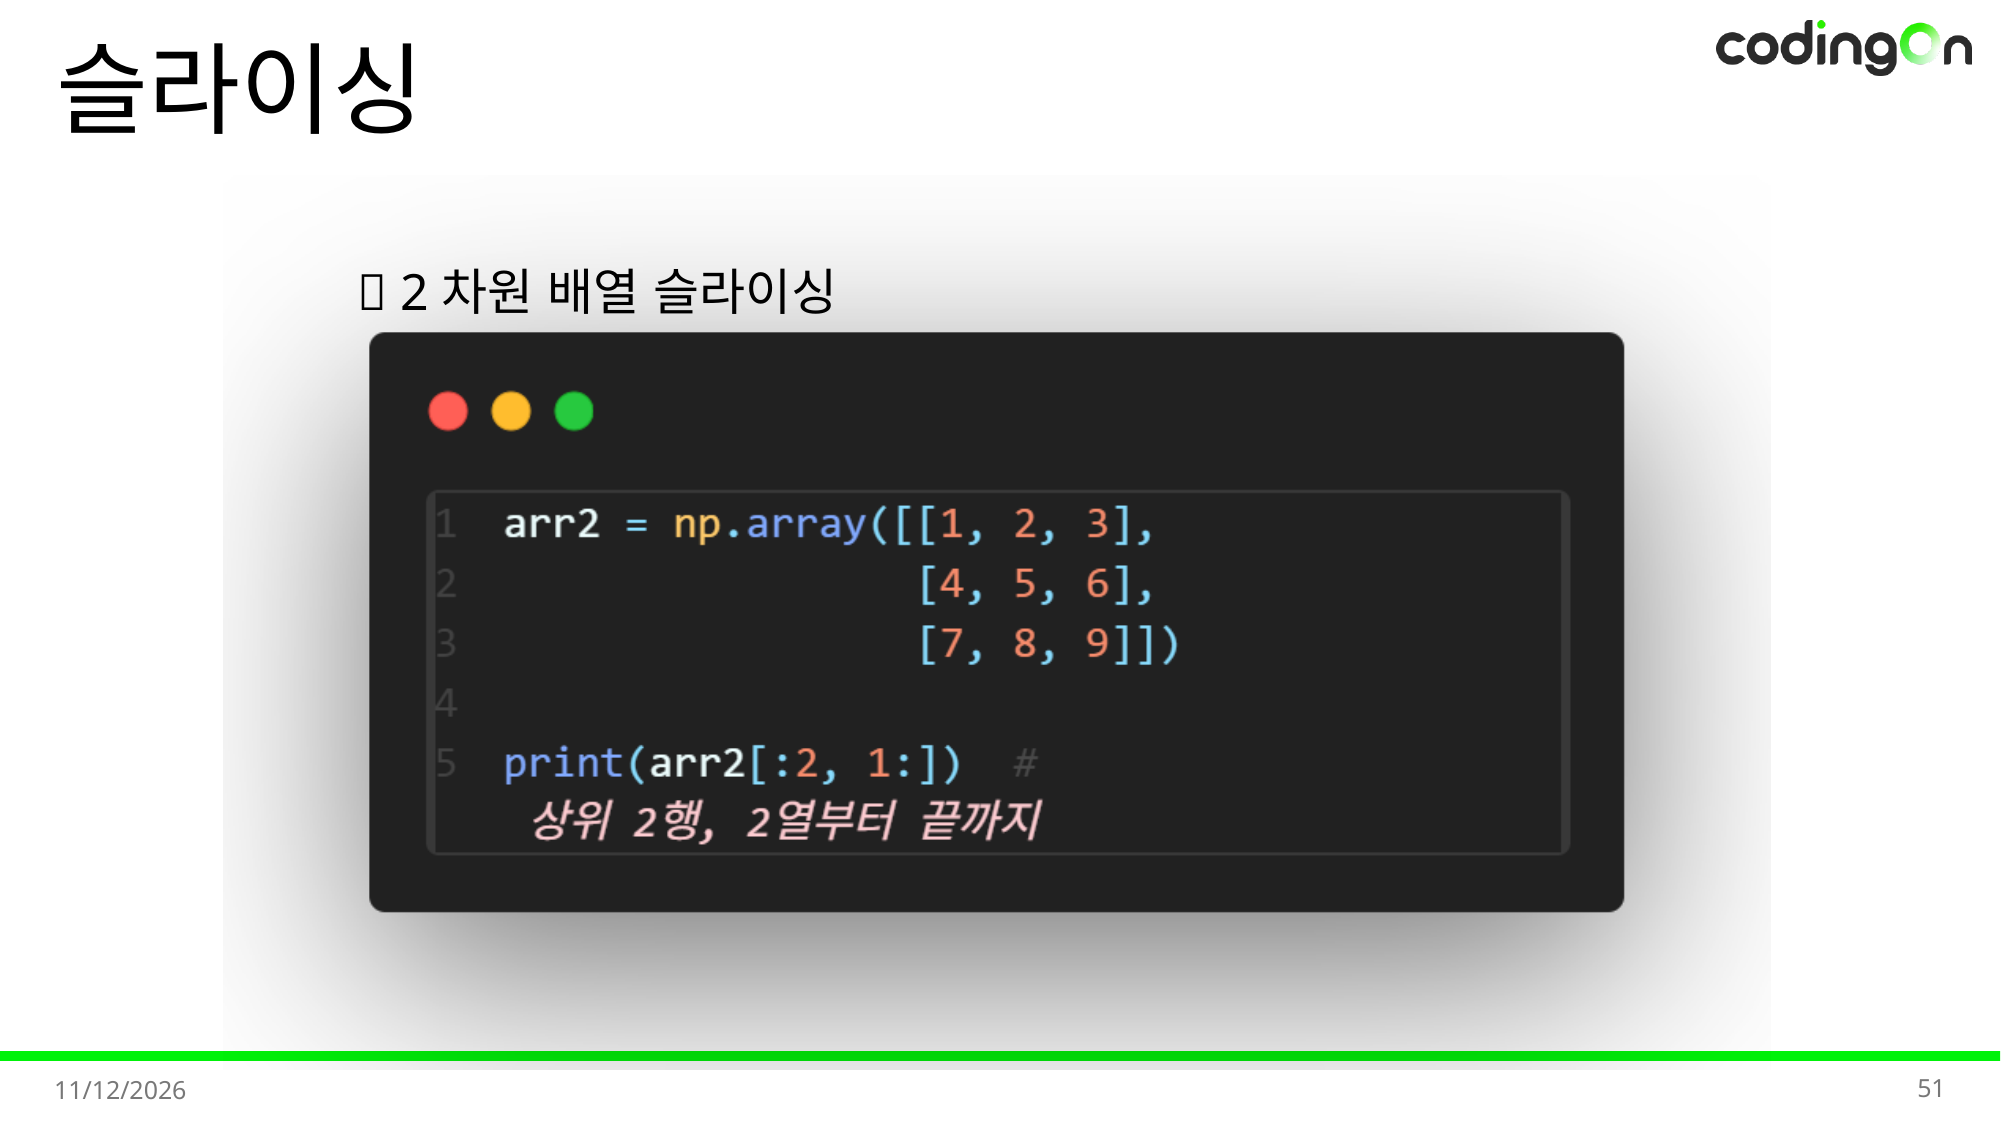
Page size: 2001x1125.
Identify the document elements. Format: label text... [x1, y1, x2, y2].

picture [223, 175, 1771, 1070]
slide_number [39, 1061, 490, 1122]
title 슬라이싱 [41, 0, 1767, 188]
slide_number 51 [1510, 1059, 1961, 1120]
picture [1767, 20, 1972, 76]
